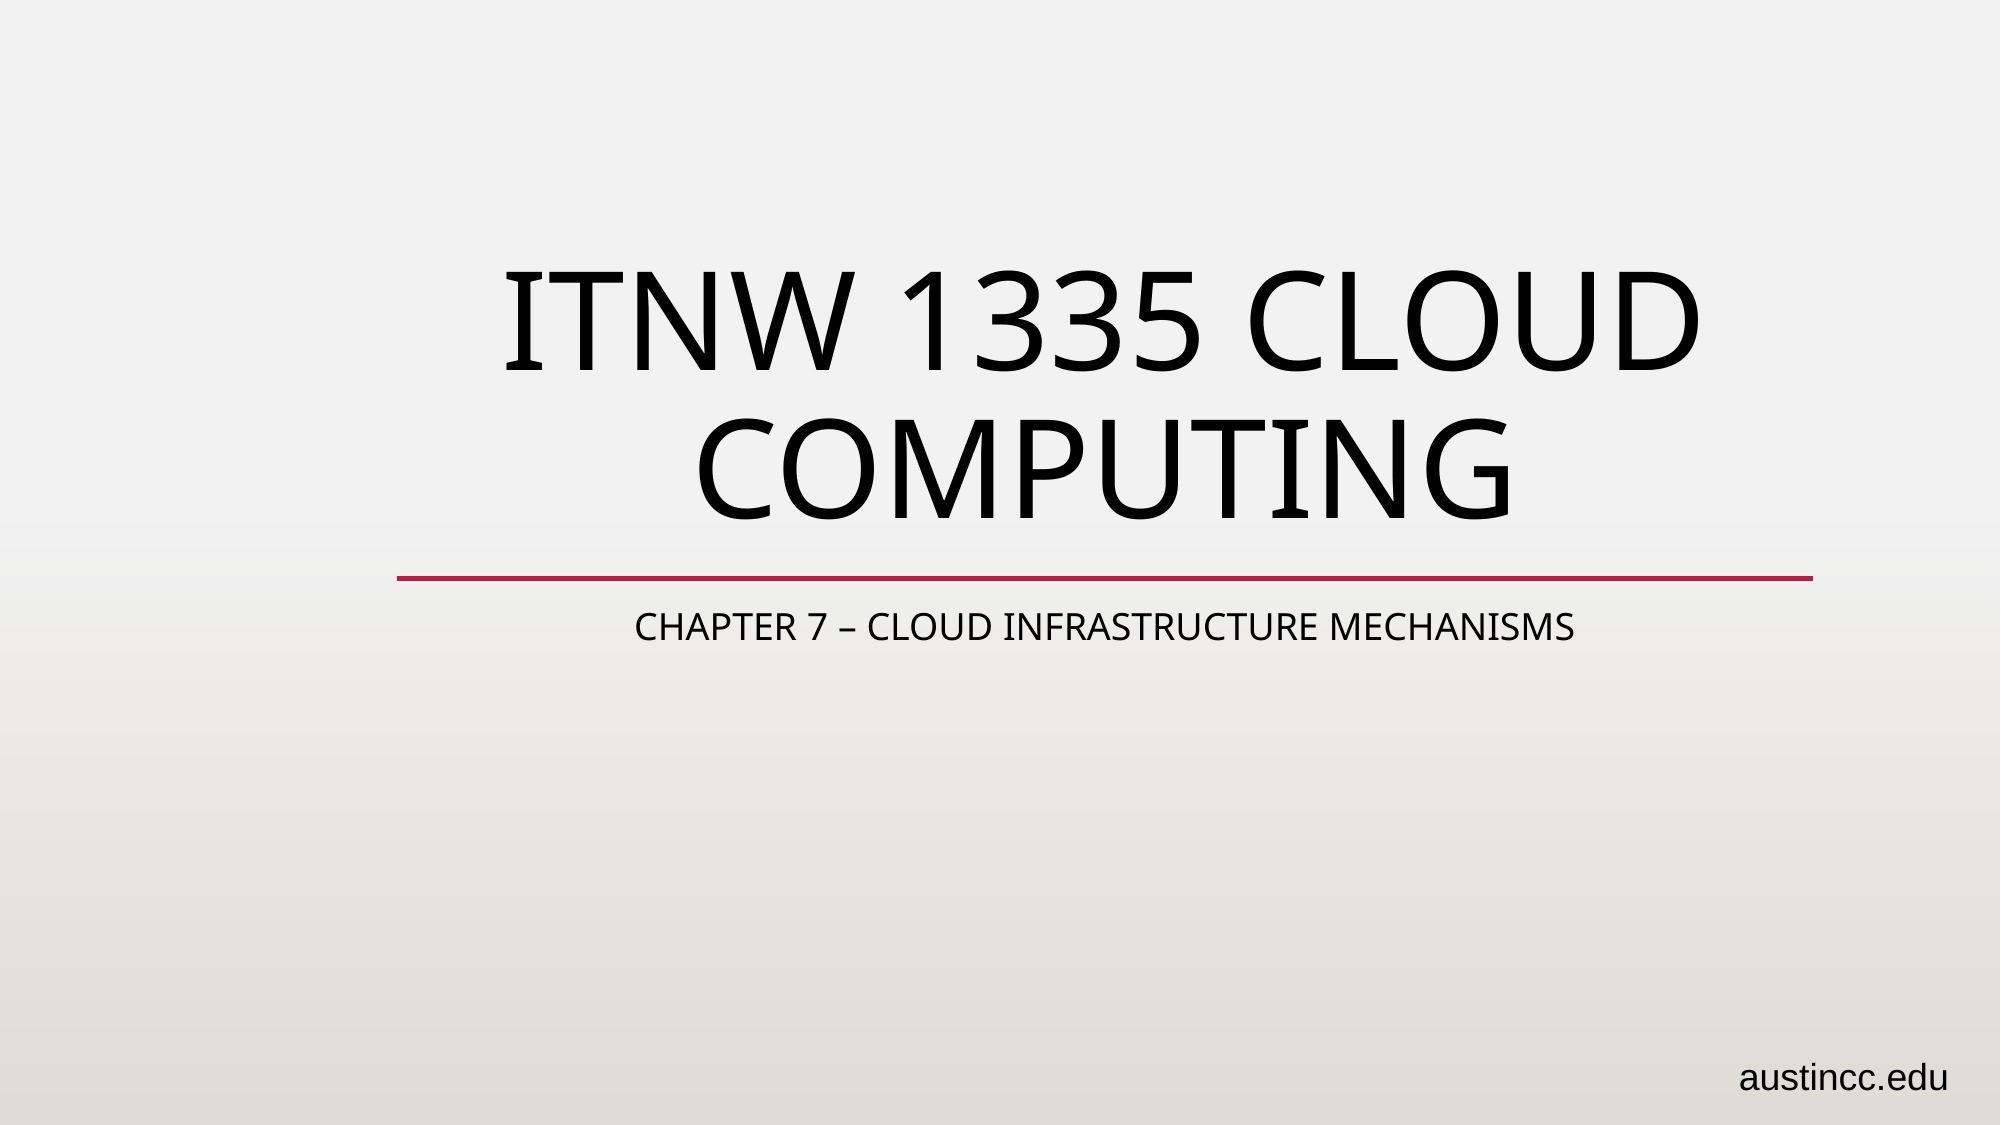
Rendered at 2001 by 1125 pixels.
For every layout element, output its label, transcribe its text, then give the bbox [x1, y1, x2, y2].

title ITNW 1335 Cloud Computing [396, 131, 1814, 549]
subtitle Chapter 7 – Cloud Infrastructure Mechanisms [396, 579, 1814, 740]
